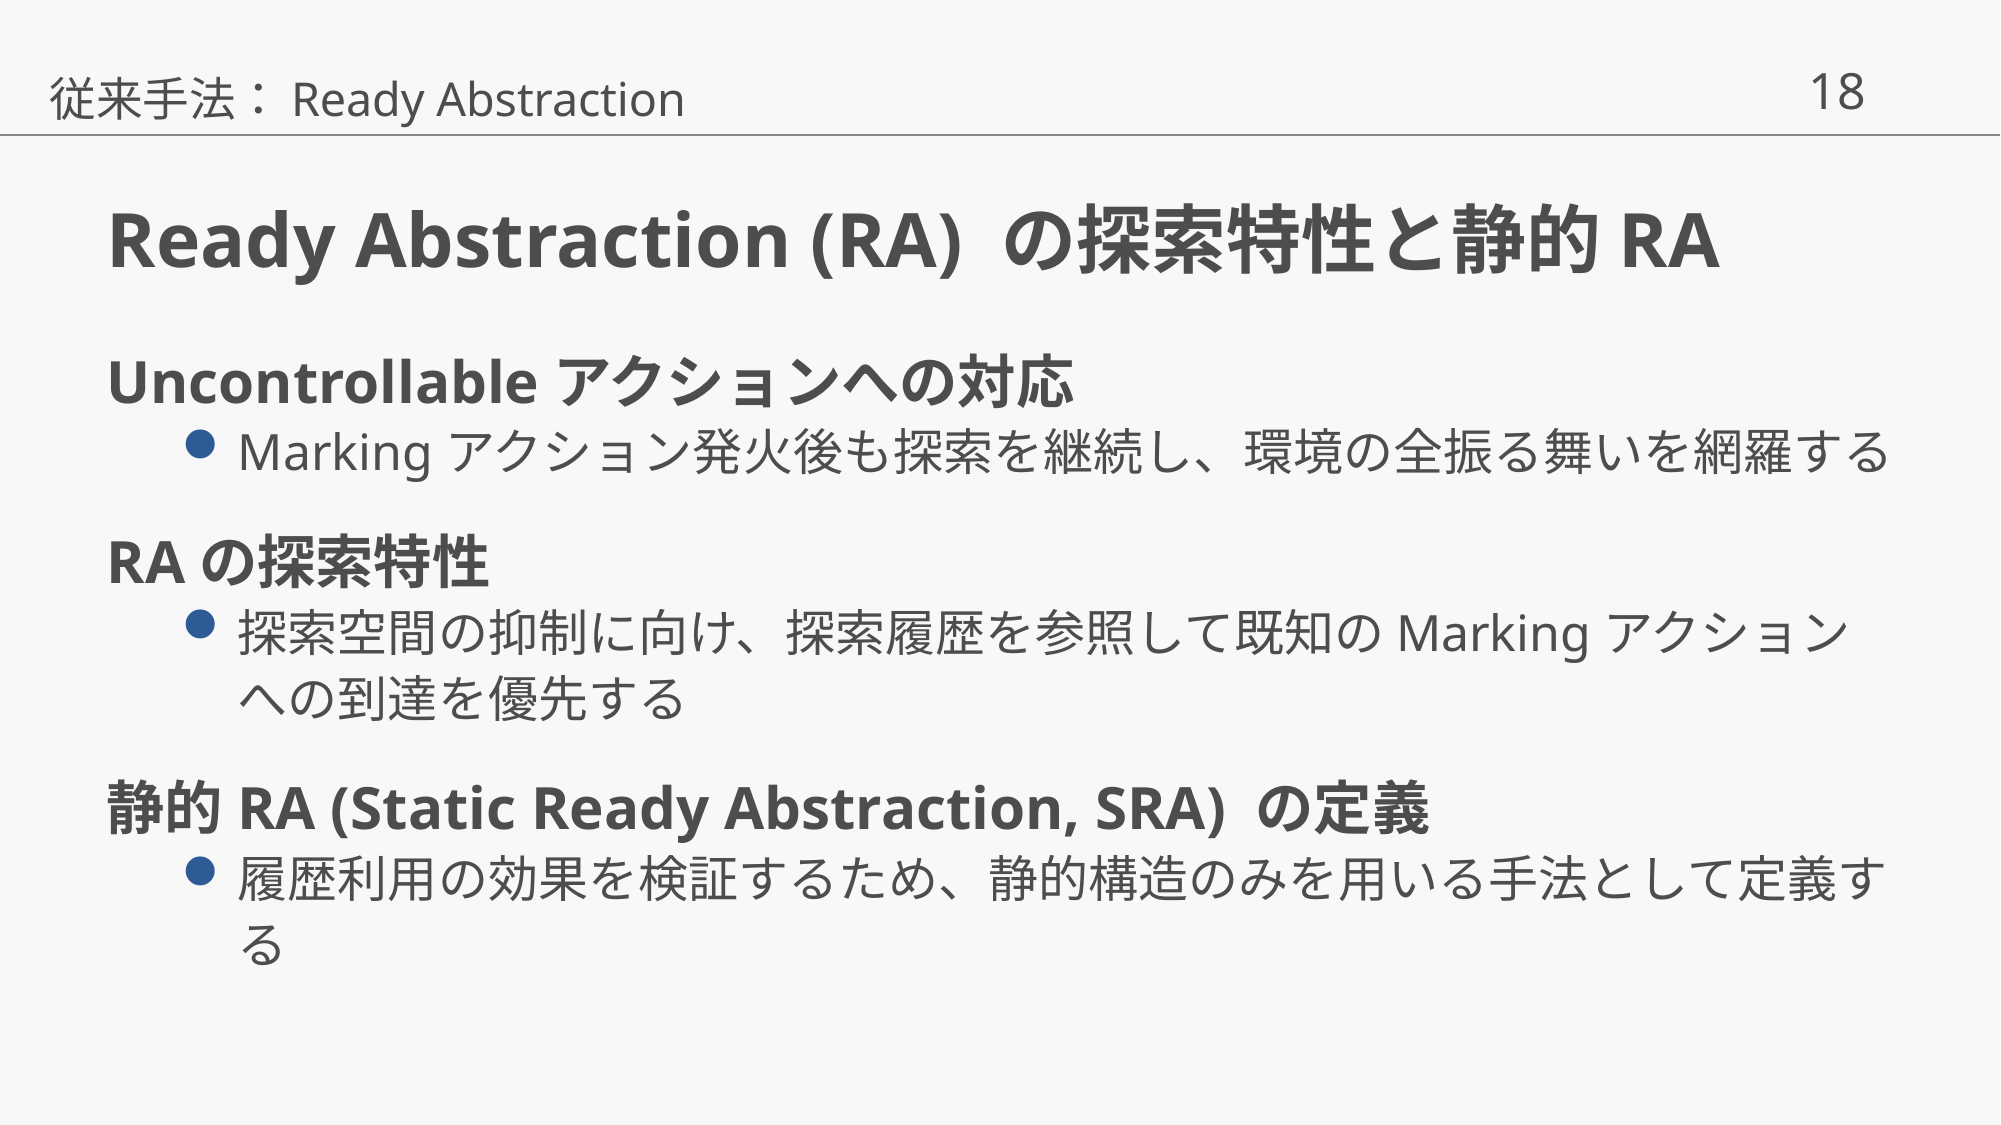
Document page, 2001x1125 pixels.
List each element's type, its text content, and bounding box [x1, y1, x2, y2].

list 従来手法：Ready Abstraction [34, 57, 1914, 135]
title Ready Abstraction (RA) の探索特性と静的RA [91, 166, 1913, 321]
list Uncontrollableアクションへの対応 Markingアクション発火後も探索を継続し、環境の全振る舞いを網羅する RAの探索特性 探索空間の抑制に向け、探索履歴を参照して既知のMarkingアクションへの到達を優先する 静的RA (Static Ready Abstraction, SRA) の定義 履歴利用の効果を検証するため、静的構造のみを用いる手法として定義する [91, 330, 1913, 1081]
